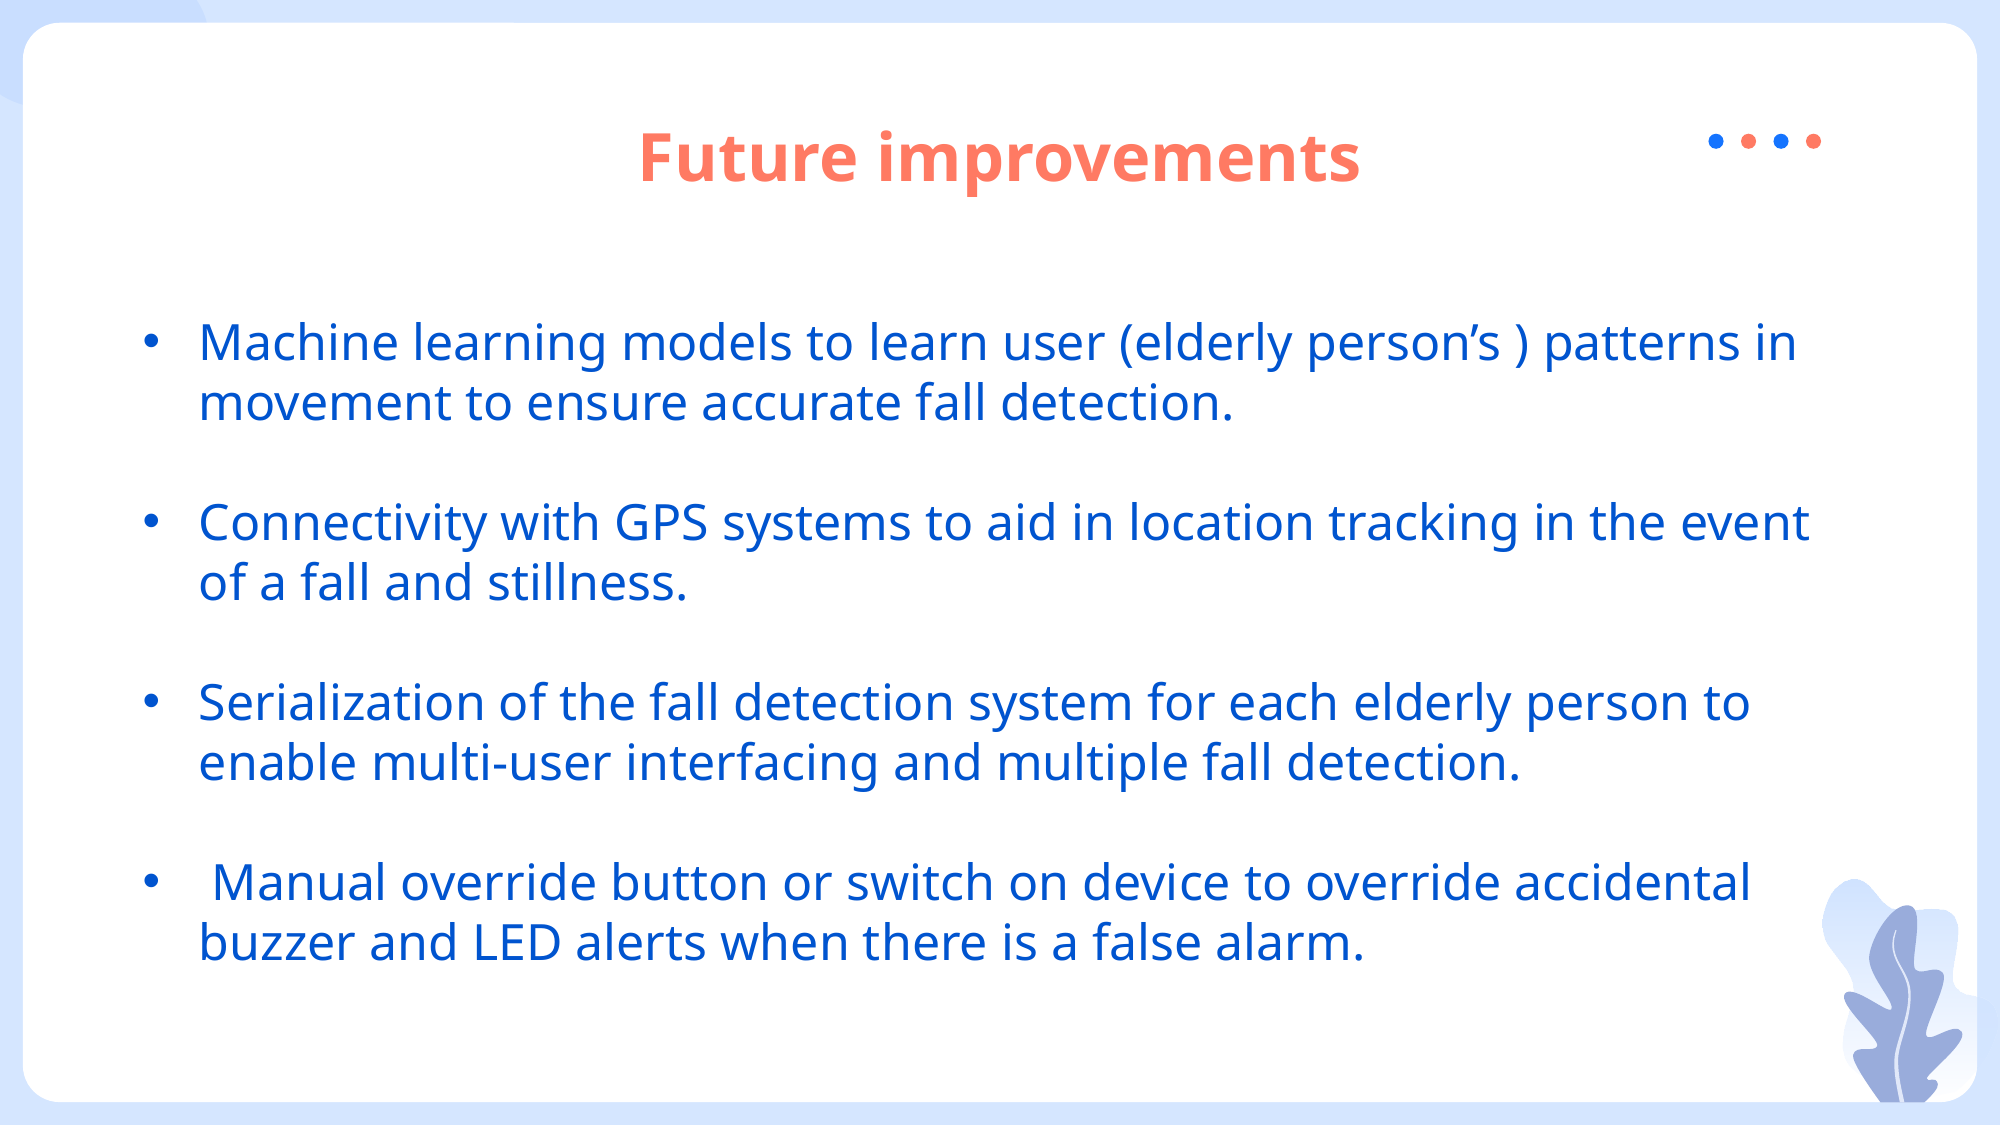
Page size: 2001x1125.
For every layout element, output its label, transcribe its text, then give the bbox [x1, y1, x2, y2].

title Future improvements [114, 64, 1886, 195]
text_box Machine learning models to learn user (elderly person’s ) patterns in movement to ensure accurate fall detection. Connectivity with GPS systems to aid in location tracking in the event of a fall and stillness. Serialization of the fall detection system for each elderly person to enable multi-user interfacing and multiple fall detection. Manual override button or switch on device to override accidental buzzer and LED alerts when there is a false alarm. [127, 303, 1886, 1039]
